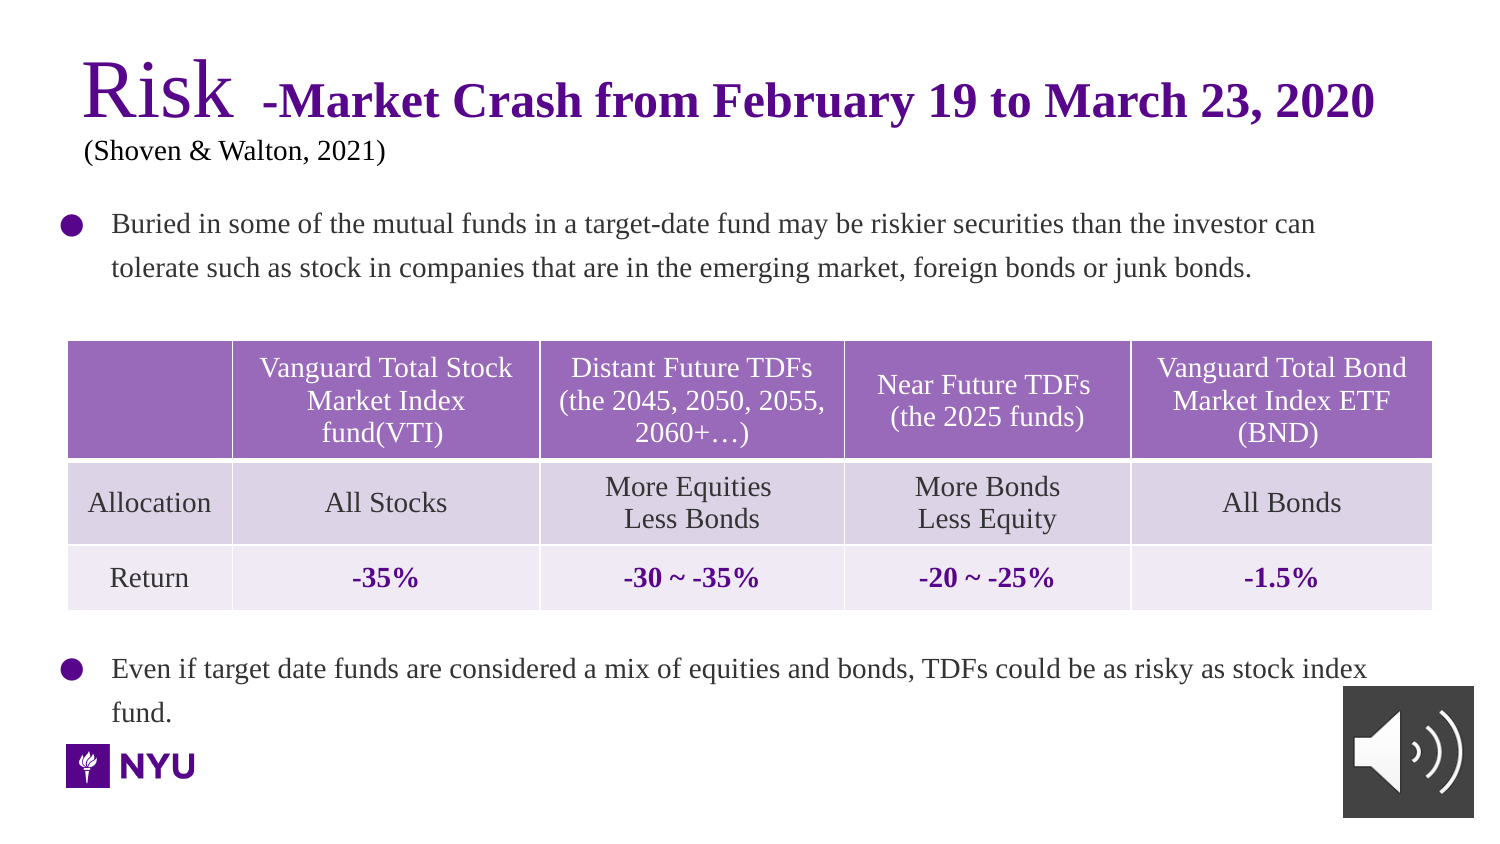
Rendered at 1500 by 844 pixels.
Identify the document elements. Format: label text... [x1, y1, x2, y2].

table_cell -20 ~ -25% [845, 546, 1130, 610]
table_cell Return [68, 546, 232, 610]
text_box (Shoven & Walton, 2021) [69, 124, 409, 175]
table_header Near Future TDFs (the 2025 funds) [845, 341, 1130, 458]
table_header [68, 341, 232, 458]
table_cell More Bonds Less Equity [845, 463, 1130, 544]
table_cell All Stocks [233, 463, 539, 544]
list Buried in some of the mutual funds in a target-date fund may be riskier securities than the investor can tolerate such as stock in companies that are in the emerging market, foreign bonds or junk bonds. [21, 180, 1411, 356]
table_cell Allocation [68, 463, 232, 544]
table_header Distant Future TDFs (the 2045, 2050, 2055, 2060+…) [541, 341, 844, 458]
picture [1341, 685, 1476, 819]
text_box Even if target date funds are considered a mix of equities and bonds, TDFs could be as risky as stock index fund. [21, 625, 1411, 687]
title Risk [66, 34, 1291, 161]
table_header Vanguard Total Bond Market Index ETF (BND) [1132, 341, 1432, 458]
table_header Vanguard Total Stock Market Index fund(VTI) [233, 341, 539, 458]
text_box -Market Crash from February 19 to March 23, 2020 [247, 60, 1404, 135]
picture [66, 744, 195, 788]
table_cell All Bonds [1132, 463, 1432, 544]
table_cell -35% [233, 546, 539, 610]
table_cell -1.5% [1132, 546, 1432, 610]
table_cell -30 ~ -35% [541, 546, 844, 610]
table_cell More Equities Less Bonds [541, 463, 844, 544]
